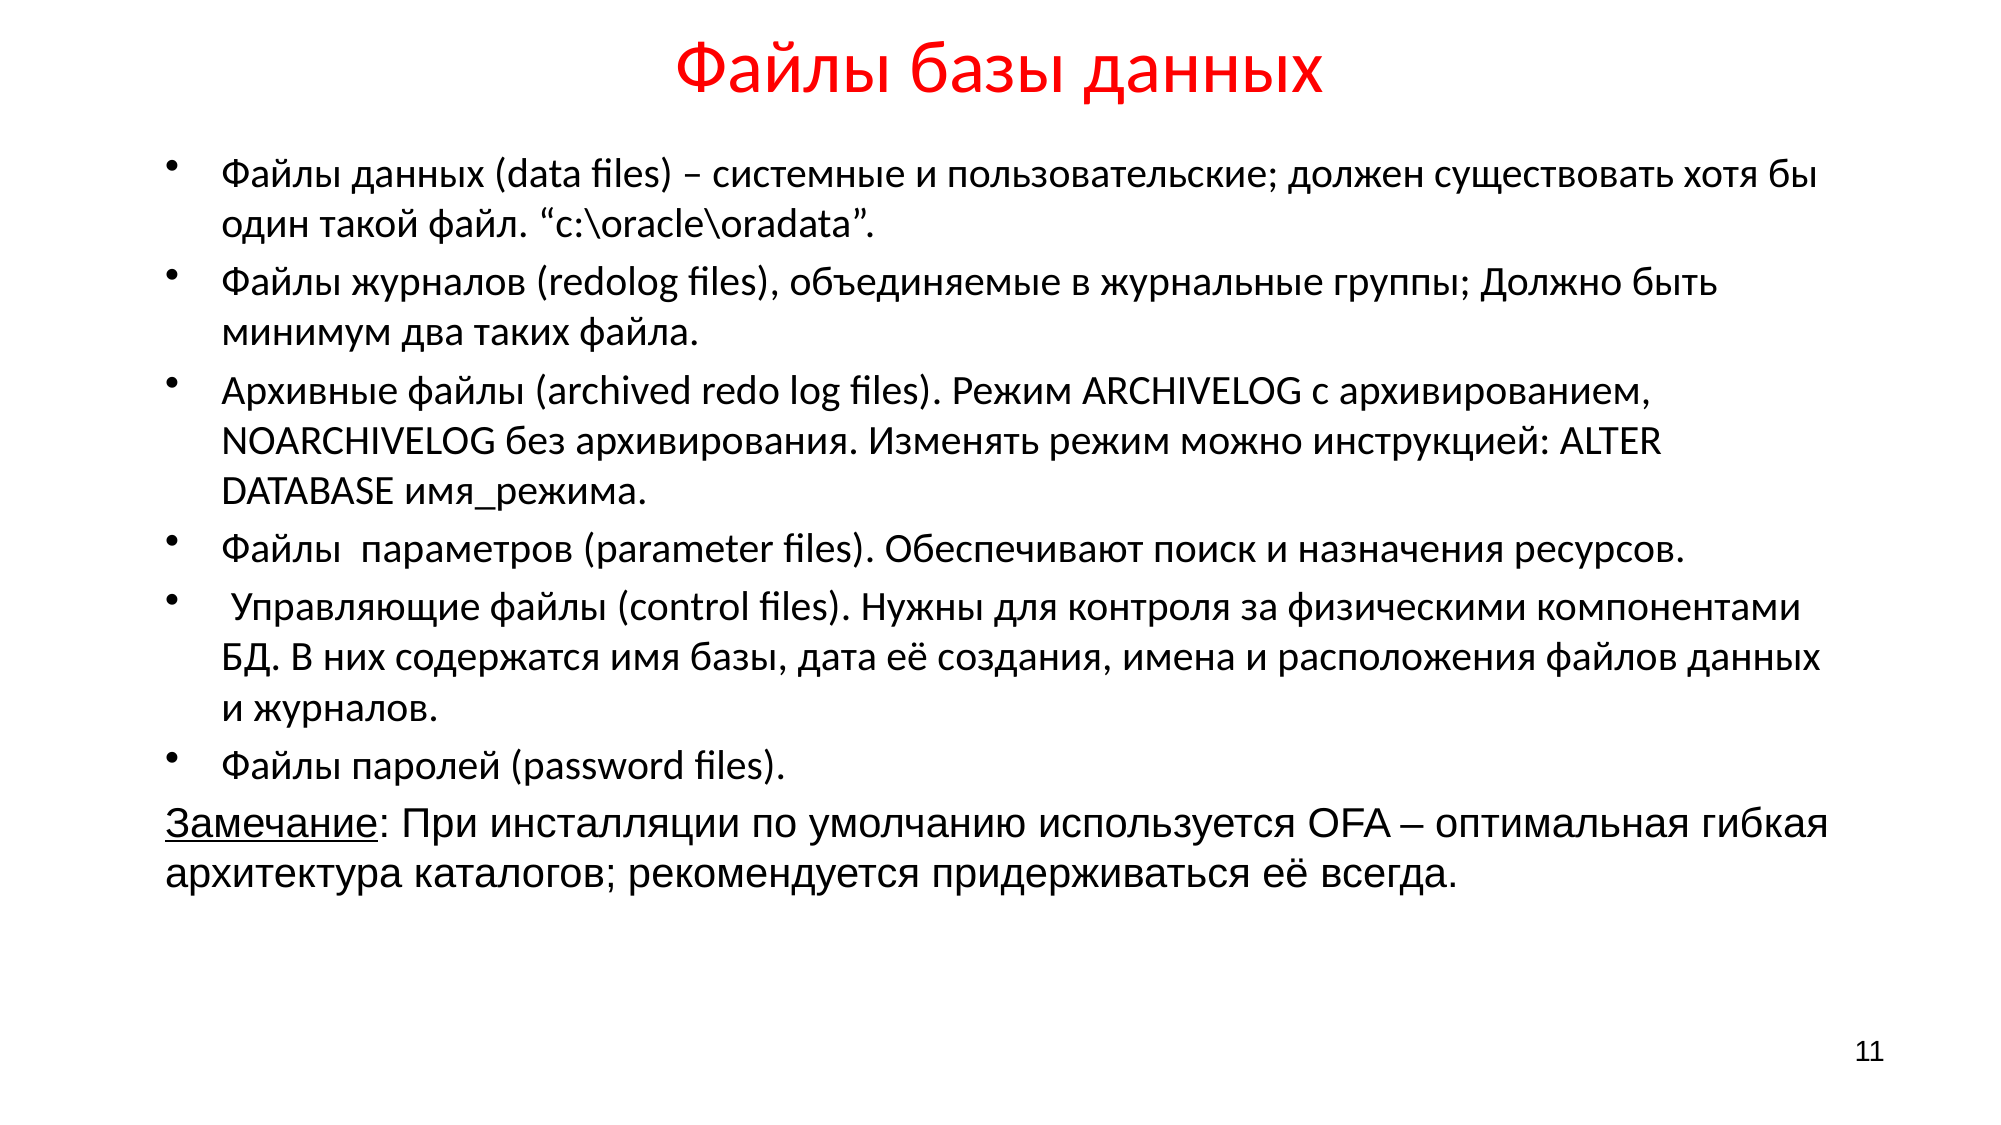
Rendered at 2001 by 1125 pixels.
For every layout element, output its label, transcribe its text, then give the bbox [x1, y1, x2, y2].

list Файлы данных (data files) – системные и пользовательские; должен существовать хотя бы один такой файл. “c:\oracle\oradata”. Файлы журналов (redolog files), объединяемые в журнальные группы; Должно быть минимум два таких файла. Архивные файлы (archived redo log files). Режим ARCHIVELOG с архивированием, NOARCHIVELOG без архивирования. Изменять режим можно инструкцией: ALTER DATABASE имя_режима. Файлы параметров (parameter files). Обеспечивают поиск и назначения ресурсов. Управляющие файлы (control files). Нужны для контроля за физическими компонентами БД. В них содержатся имя базы, дата её создания, имена и расположения файлов данных и журналов. Файлы паролей (password files). Замечание: При инсталляции по умолчанию используется OFA – оптимальная гибкая архитектура каталогов; рекомендуется придерживаться её всегда. [150, 138, 1845, 1005]
title Файлы базы данных [99, 0, 1900, 85]
slide_number 11 [1433, 1024, 1900, 1103]
